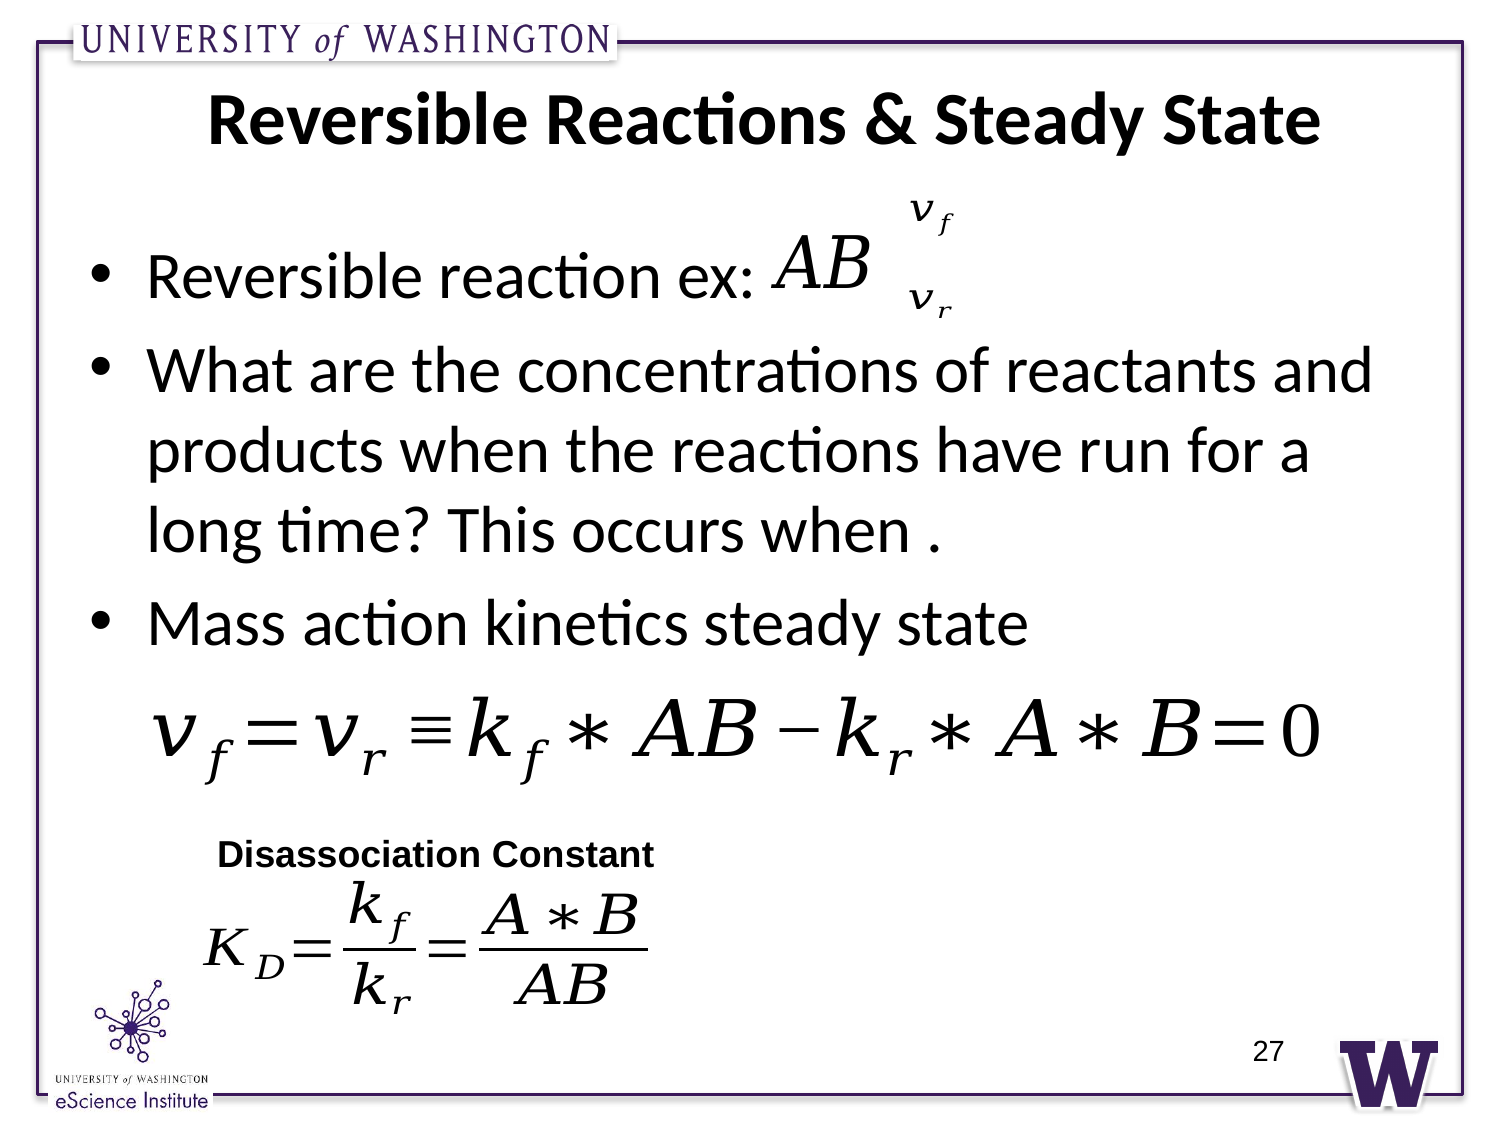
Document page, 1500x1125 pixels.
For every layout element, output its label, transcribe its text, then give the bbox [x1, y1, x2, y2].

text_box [887, 137, 976, 395]
text_box Disassociation Constant [202, 823, 670, 883]
picture [1340, 1041, 1438, 1107]
title Reversible Reactions & Steady State [137, 62, 1338, 200]
picture [48, 978, 213, 1113]
picture [81, 24, 609, 61]
slide_number 27 [1237, 1025, 1325, 1085]
